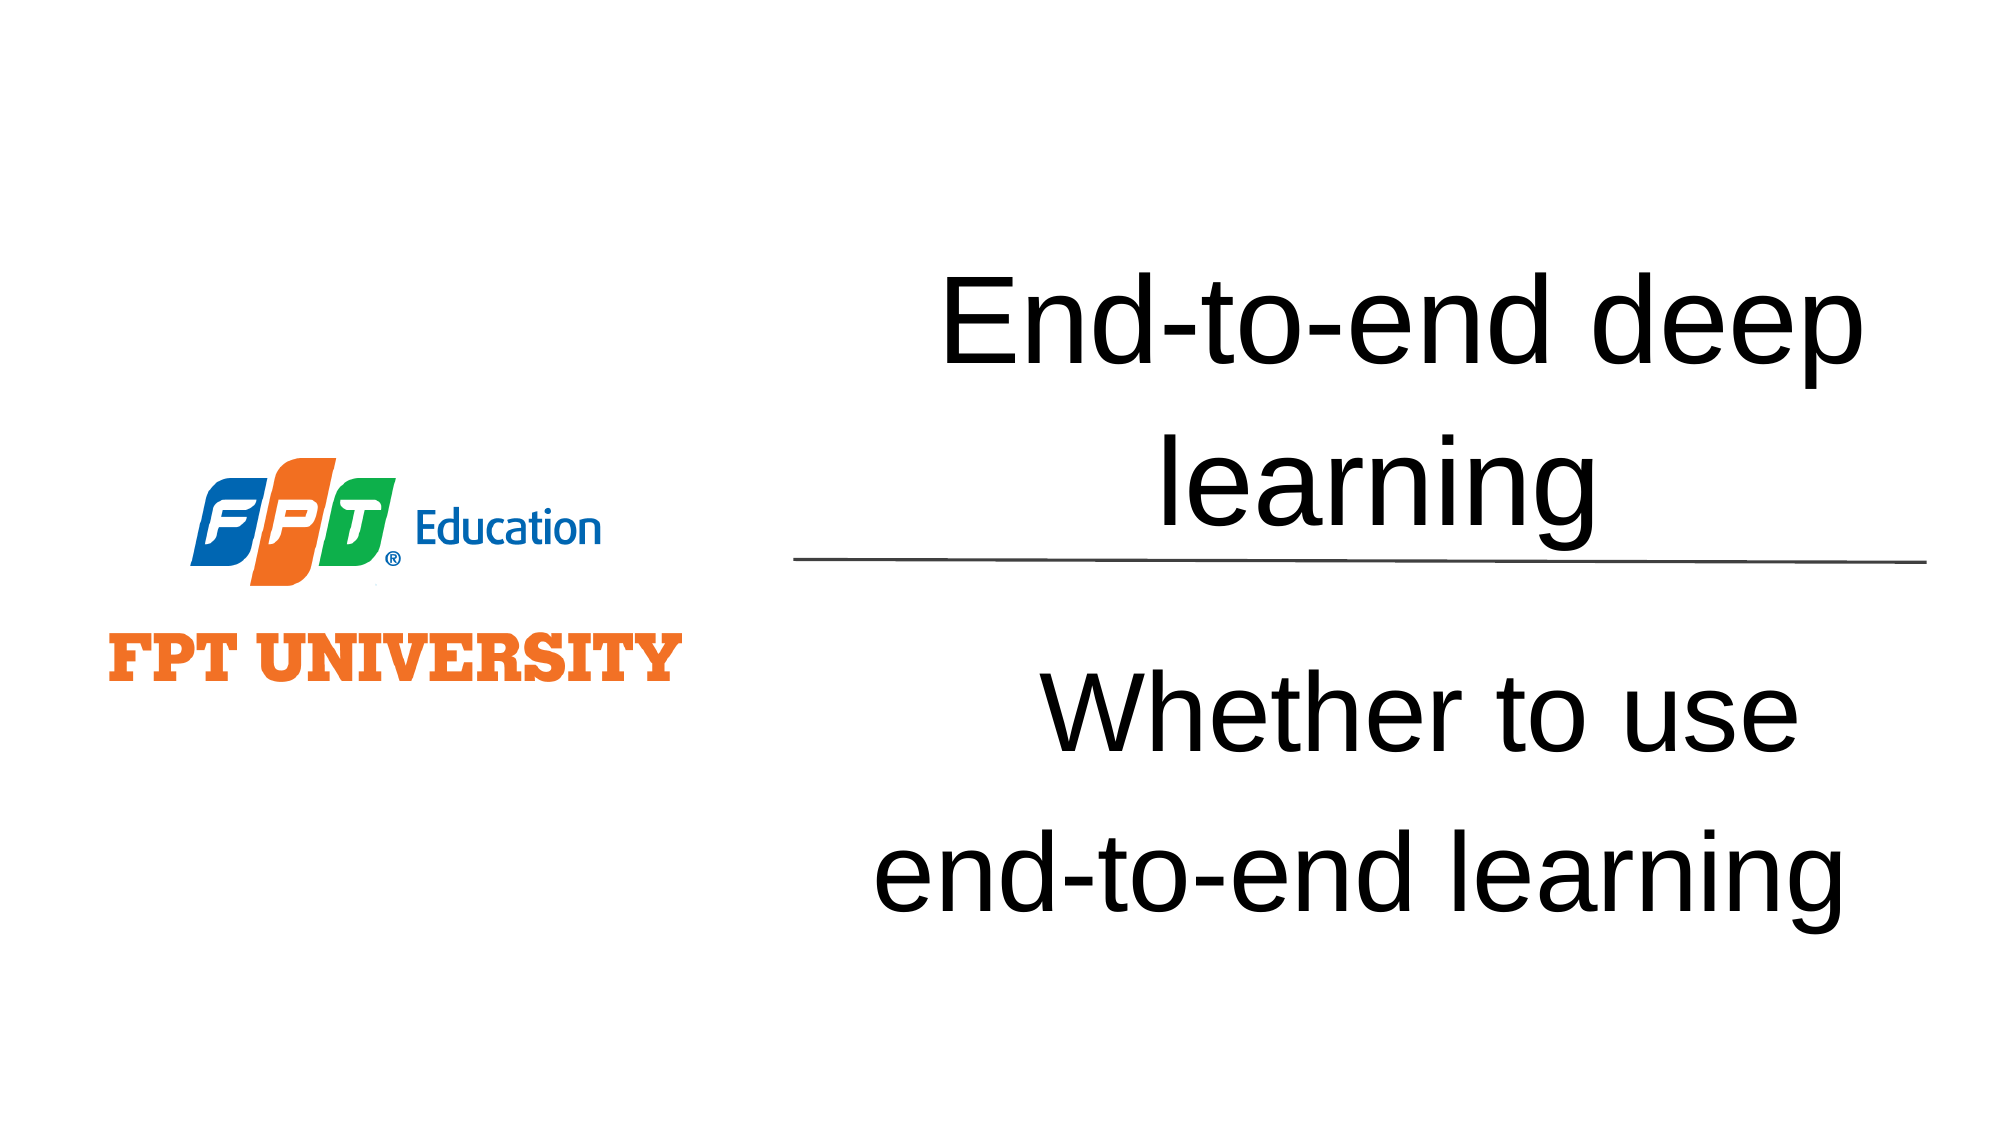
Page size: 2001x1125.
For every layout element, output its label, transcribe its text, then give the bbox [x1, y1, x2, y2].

list End-to-end deep learning [120, 208, 1927, 865]
picture [68, 392, 704, 743]
text_box Whether to use end-to-end learning [801, 865, 1918, 935]
